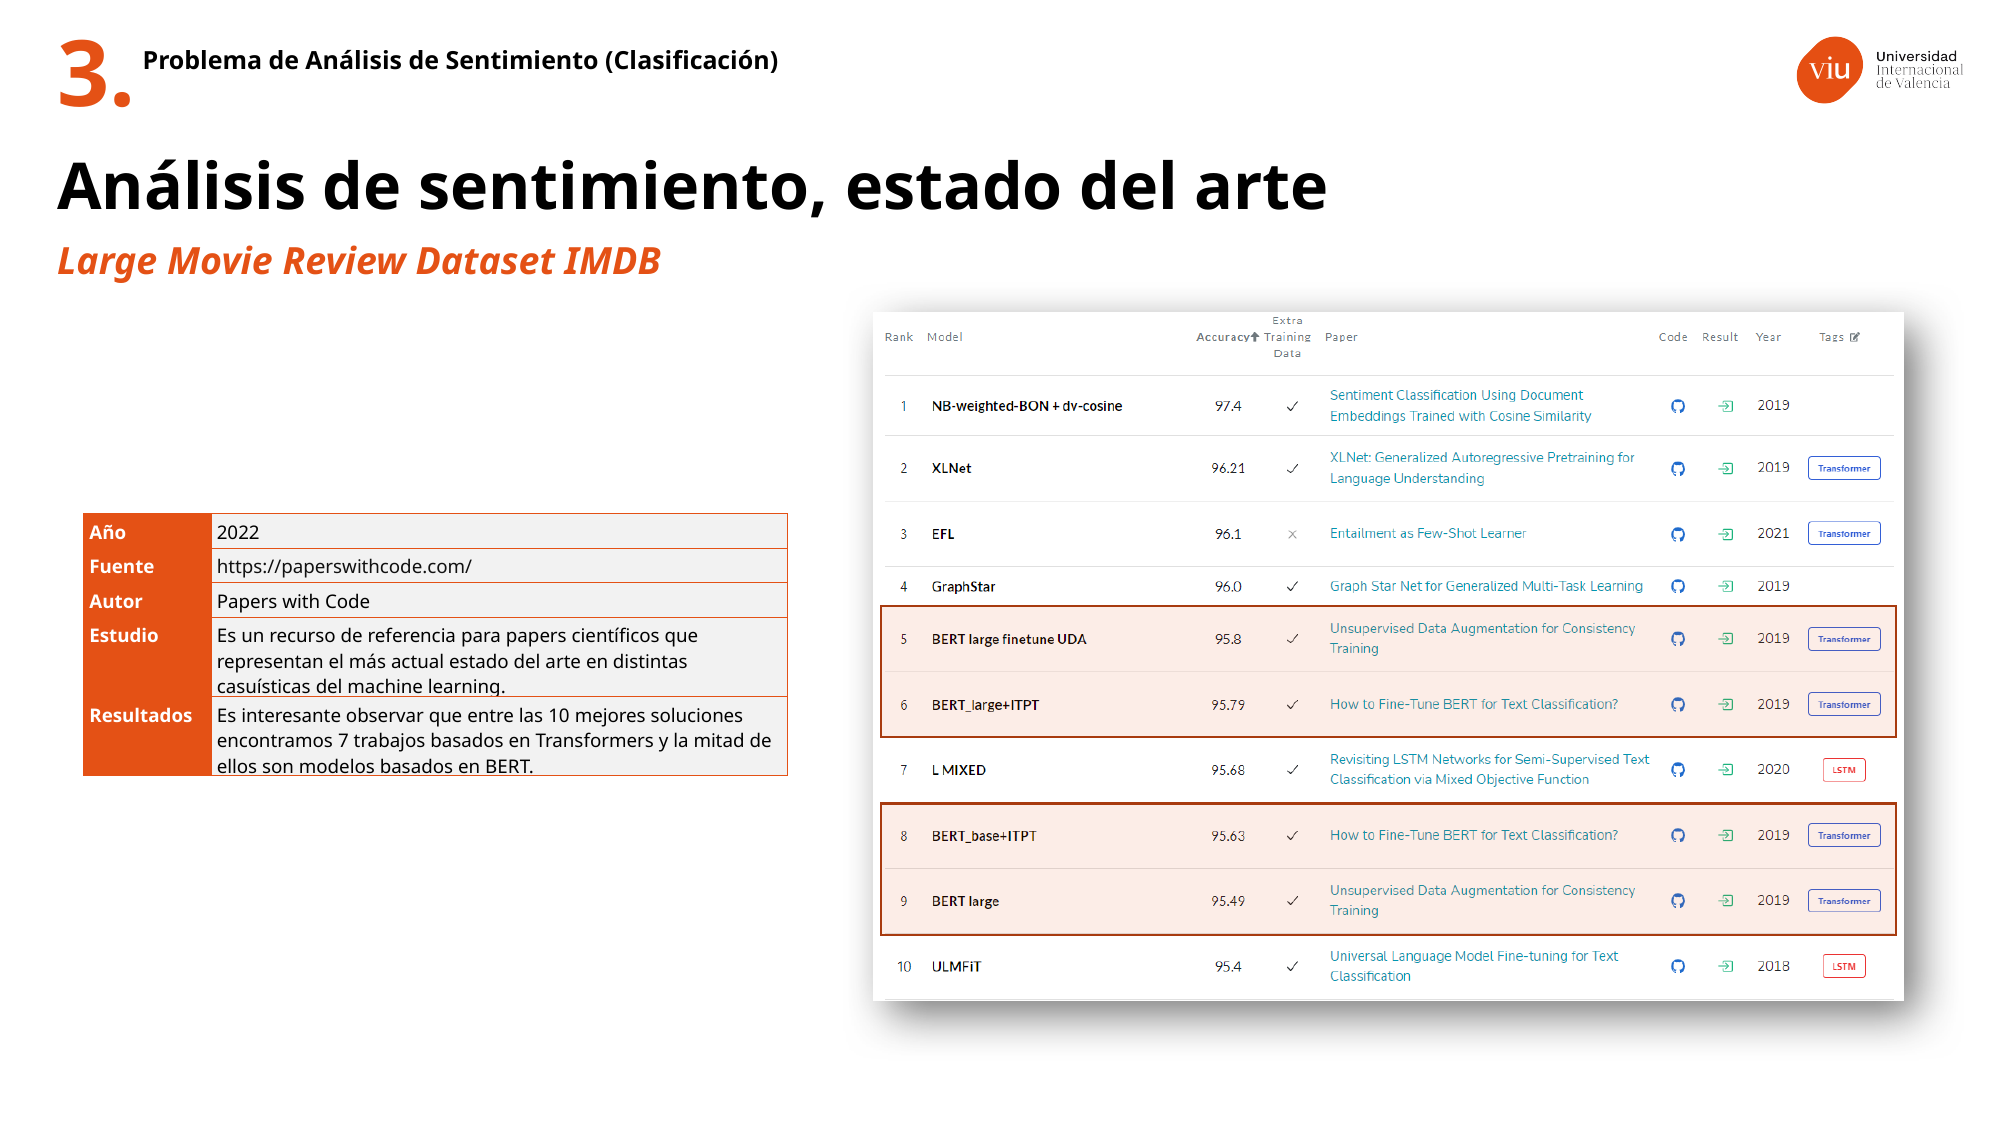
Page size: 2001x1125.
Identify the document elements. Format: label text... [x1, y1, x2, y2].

text_box Large Movie Review Dataset IMDB [42, 229, 772, 289]
table_header 2022 [212, 514, 787, 548]
text_box Problema de Análisis de Sentimiento (Clasificación) [127, 37, 810, 85]
table_cell Es interesante observar que entre las 10 mejores soluciones encontramos 7 trabajos basados en Transformers y la mitad de ellos son modelos basados en BERT. [212, 697, 787, 775]
table_cell Autor [84, 583, 211, 617]
table_cell Estudio [84, 618, 211, 696]
table_cell Fuente [84, 549, 211, 582]
table_header Año [84, 514, 211, 548]
table_cell Resultados [84, 697, 211, 775]
table_cell Es un recurso de referencia para papers científicos que representan el más actual estado del arte en distintas casuísticas del machine learning. [212, 618, 787, 696]
table_cell Papers with Code [212, 583, 787, 617]
text_box 3. [42, 48, 164, 105]
picture [872, 312, 1904, 1001]
picture [1781, 20, 1979, 120]
list Análisis de sentimiento, estado del arte [42, 146, 1436, 233]
table_cell https://paperswithcode.com/ [212, 549, 787, 582]
